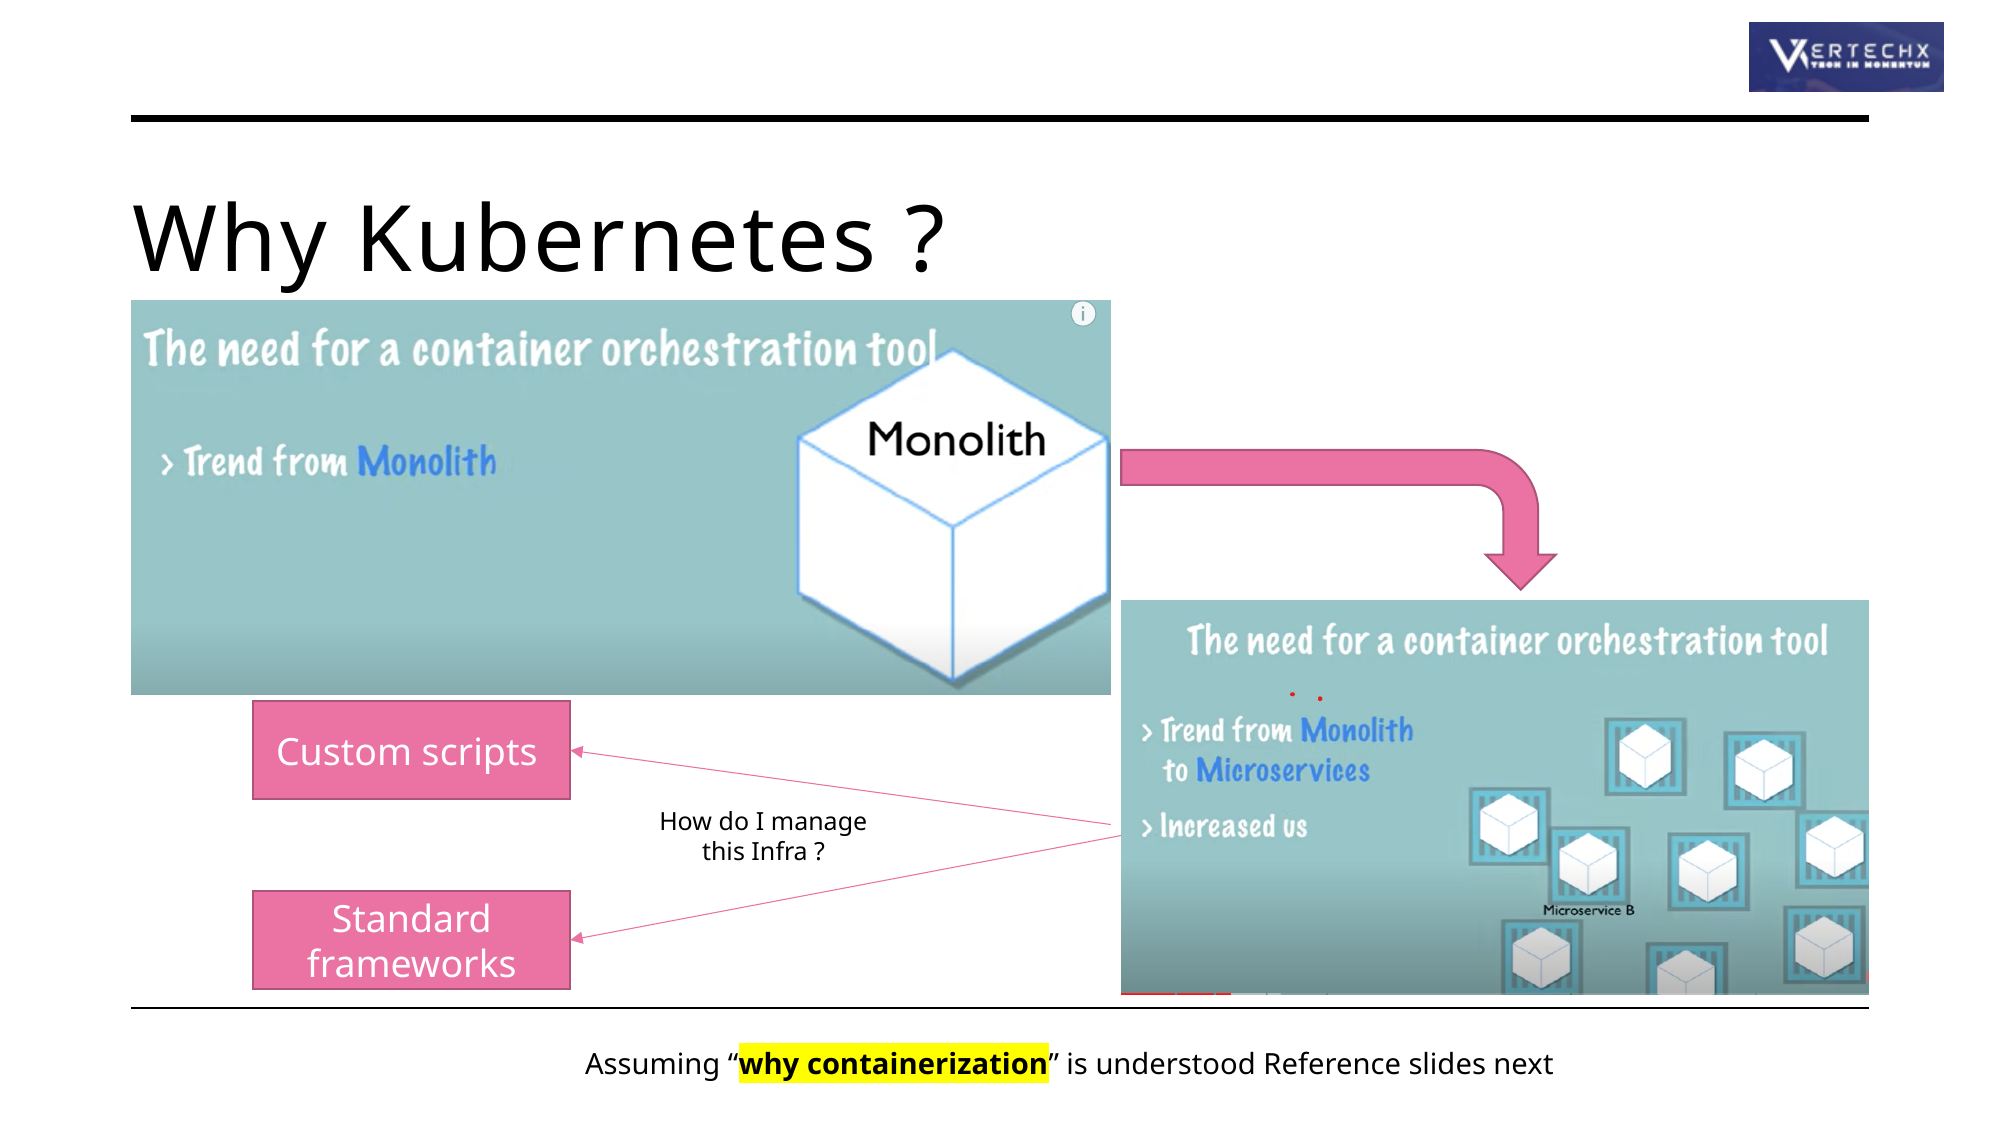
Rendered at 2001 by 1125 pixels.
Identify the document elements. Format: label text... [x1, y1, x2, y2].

text_box Assuming “why containerization” is understood Reference slides next [570, 1037, 2000, 1088]
picture [131, 300, 1111, 695]
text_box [570, 750, 1111, 825]
title Why Kubernetes ? [114, 151, 1869, 377]
text_box How do I manage this Infra ? [639, 825, 887, 835]
text_box Custom scripts [252, 700, 571, 800]
picture [1121, 600, 1869, 995]
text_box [570, 835, 1122, 941]
text_box [1120, 448, 1559, 592]
text_box Standard frameworks [252, 890, 571, 990]
picture [1749, 22, 1944, 92]
